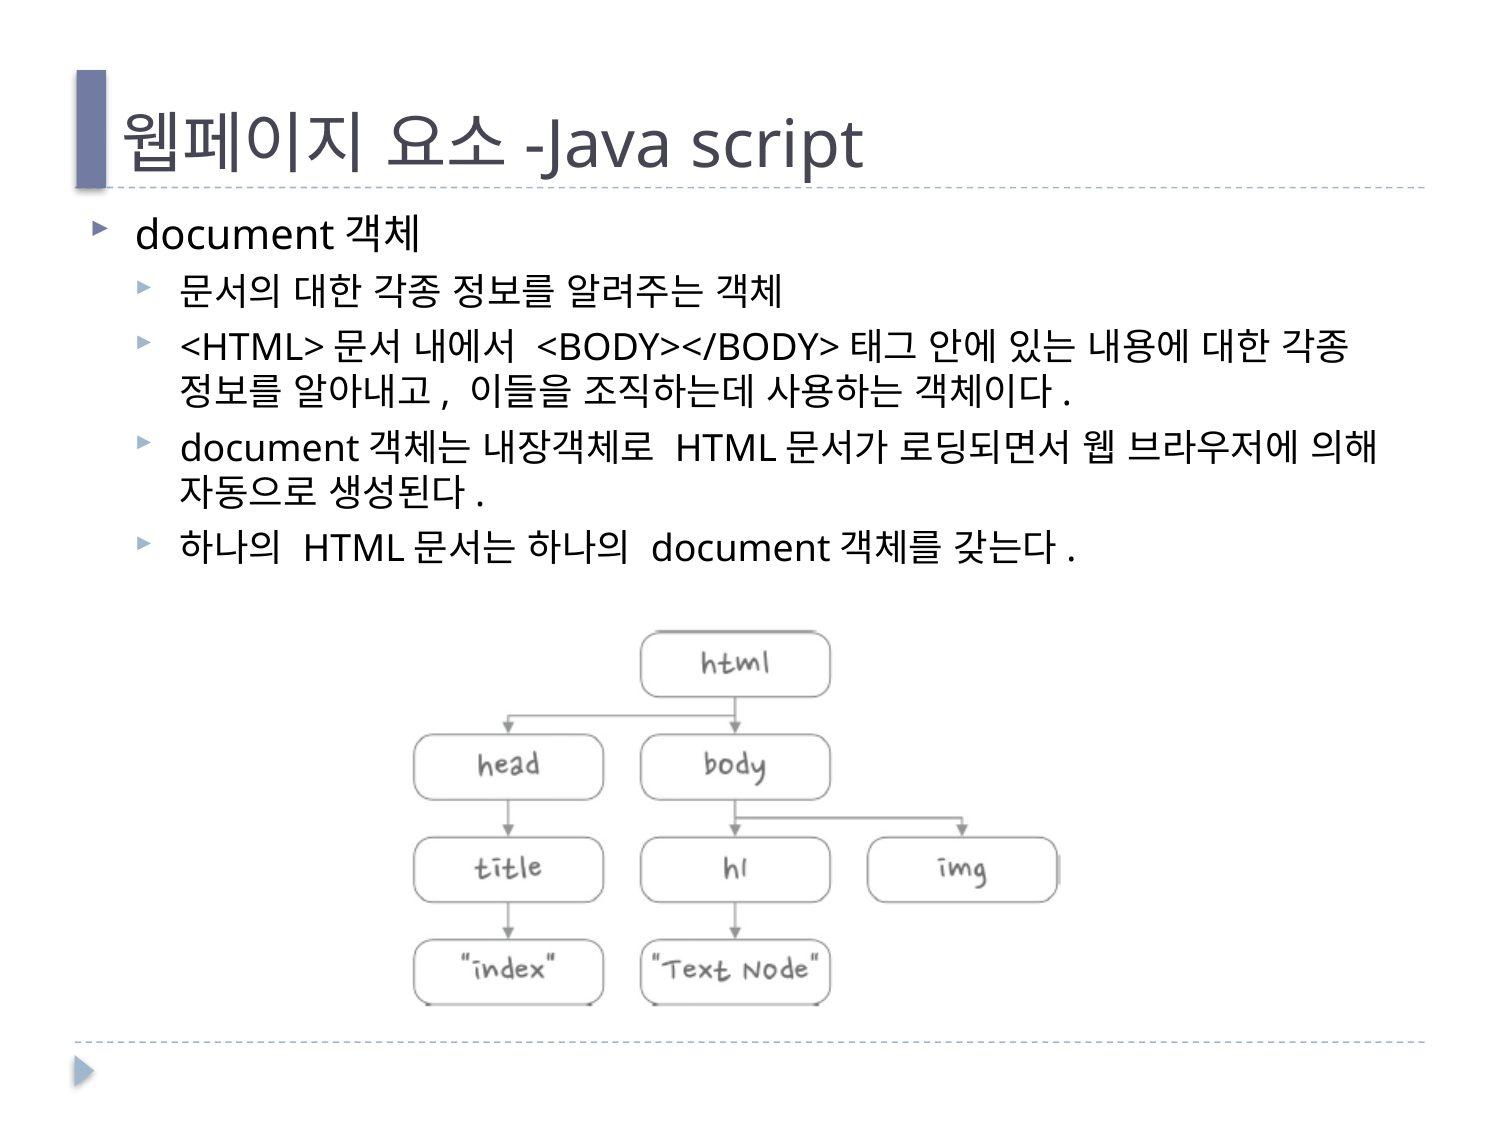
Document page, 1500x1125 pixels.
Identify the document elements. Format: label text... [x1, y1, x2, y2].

list document객체 문서의 대한 각종 정보를 알려주는 객체 <HTML>문서 내에서 <BODY></BODY>태그 안에 있는 내용에 대한 각종 정보를 알아내고, 이들을 조직하는데 사용하는 객체이다. document객체는 내장객체로 HTML문서가 로딩되면서 웹 브라우저에 의해 자동으로 생성된다. 하나의 HTML문서는 하나의 document객체를 갖는다. [75, 200, 1425, 1010]
picture [407, 621, 1086, 1022]
title 웹페이지 요소-Java script [106, 70, 1425, 189]
